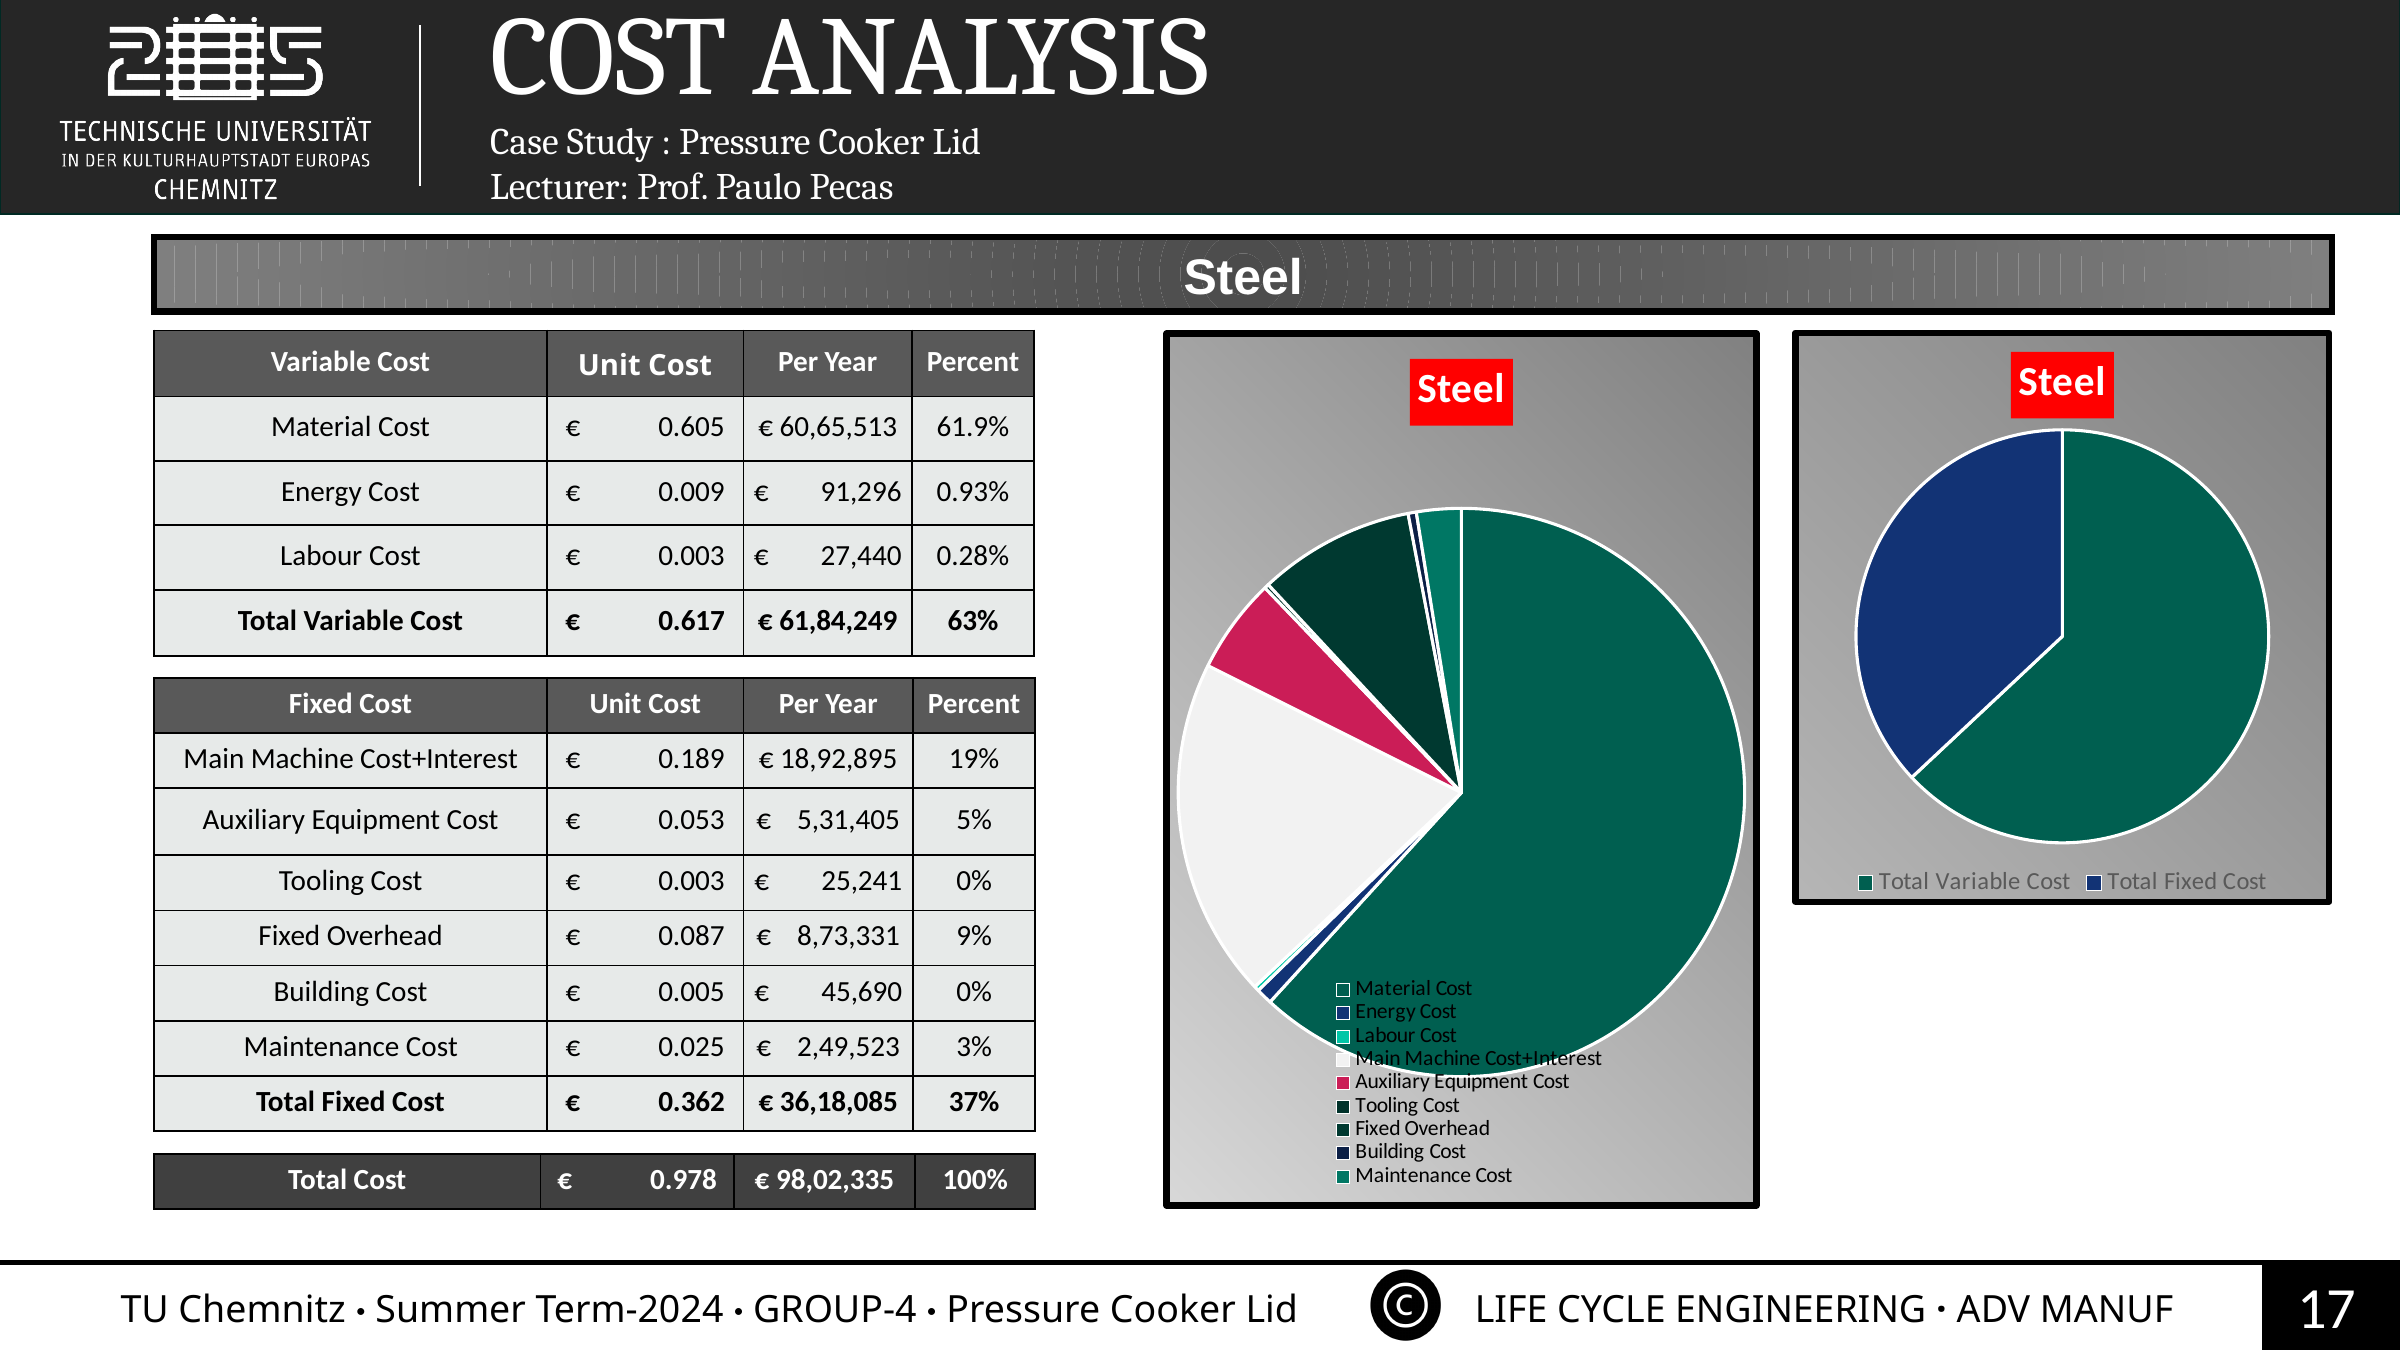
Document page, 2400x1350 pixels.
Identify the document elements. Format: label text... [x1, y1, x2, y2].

table_cell Tooling Cost [155, 856, 546, 910]
table_cell € 2,49,523 [744, 1022, 912, 1075]
table_cell € 0.005 [548, 966, 743, 1020]
table_cell 0% [914, 966, 1034, 1020]
table_cell € 0.362 [548, 1077, 743, 1130]
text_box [0, 1260, 2400, 1350]
table_cell € 27,440 [744, 526, 911, 589]
chart [1792, 329, 2333, 905]
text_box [0, 0, 2400, 338]
table_cell Building Cost [155, 966, 546, 1020]
table_cell € 91,296 [744, 462, 911, 524]
table_cell 61.9% [913, 397, 1033, 460]
table_cell Total Variable Cost [155, 591, 546, 655]
table_header 100% [916, 1155, 1034, 1208]
table_header Unit Cost [548, 338, 743, 396]
table_cell 63% [913, 591, 1033, 655]
table_cell € 36,18,085 [744, 1077, 912, 1130]
table_cell 0% [914, 856, 1034, 910]
table_cell 0.28% [913, 526, 1033, 589]
table_cell € 0.003 [548, 526, 743, 589]
table_cell Labour Cost [155, 526, 546, 589]
table_header Total Cost [155, 1155, 540, 1208]
table_header Fixed Cost [155, 679, 546, 732]
table_cell € 0.605 [548, 397, 743, 460]
table_cell € 0.189 [548, 734, 743, 787]
table_cell € 0.053 [548, 789, 743, 854]
table_cell € 0.003 [548, 856, 743, 910]
table_cell 0.93% [913, 462, 1033, 524]
table_cell 9% [914, 911, 1034, 965]
table_header Percent [913, 338, 1033, 396]
table_header Unit Cost [548, 679, 743, 732]
table_cell Material Cost [155, 397, 546, 460]
table_cell € 5,31,405 [744, 789, 912, 854]
table_cell € 0.009 [548, 462, 743, 524]
table_header Per Year [744, 338, 911, 396]
table_header Per Year [744, 679, 912, 732]
table_header € 98,02,335 [735, 1155, 914, 1208]
table_cell € 0.087 [548, 911, 743, 965]
table_header Percent [914, 679, 1034, 732]
table_cell 19% [914, 734, 1034, 787]
table_cell 37% [914, 1077, 1034, 1130]
table_cell € 0.617 [548, 591, 743, 655]
table_cell Auxiliary Equipment Cost [155, 789, 546, 854]
table_cell € 8,73,331 [744, 911, 912, 965]
table_cell Total Fixed Cost [155, 1077, 546, 1130]
table_cell 3% [914, 1022, 1034, 1075]
table_cell € 25,241 [744, 856, 912, 910]
table_cell € 60,65,513 [744, 397, 911, 460]
table_cell € 18,92,895 [744, 734, 912, 787]
table_cell Main Machine Cost+Interest [155, 734, 546, 787]
table_header € 0.978 [541, 1155, 733, 1208]
table_header Variable Cost [155, 338, 546, 396]
table_cell € 45,690 [744, 966, 912, 1020]
table_cell € 0.025 [548, 1022, 743, 1075]
table_cell € 61,84,249 [744, 591, 911, 655]
table_cell 5% [914, 789, 1034, 854]
table_cell Fixed Overhead [155, 911, 546, 965]
table_cell Maintenance Cost [155, 1022, 546, 1075]
chart [1163, 330, 1760, 1209]
table_cell Energy Cost [155, 462, 546, 524]
